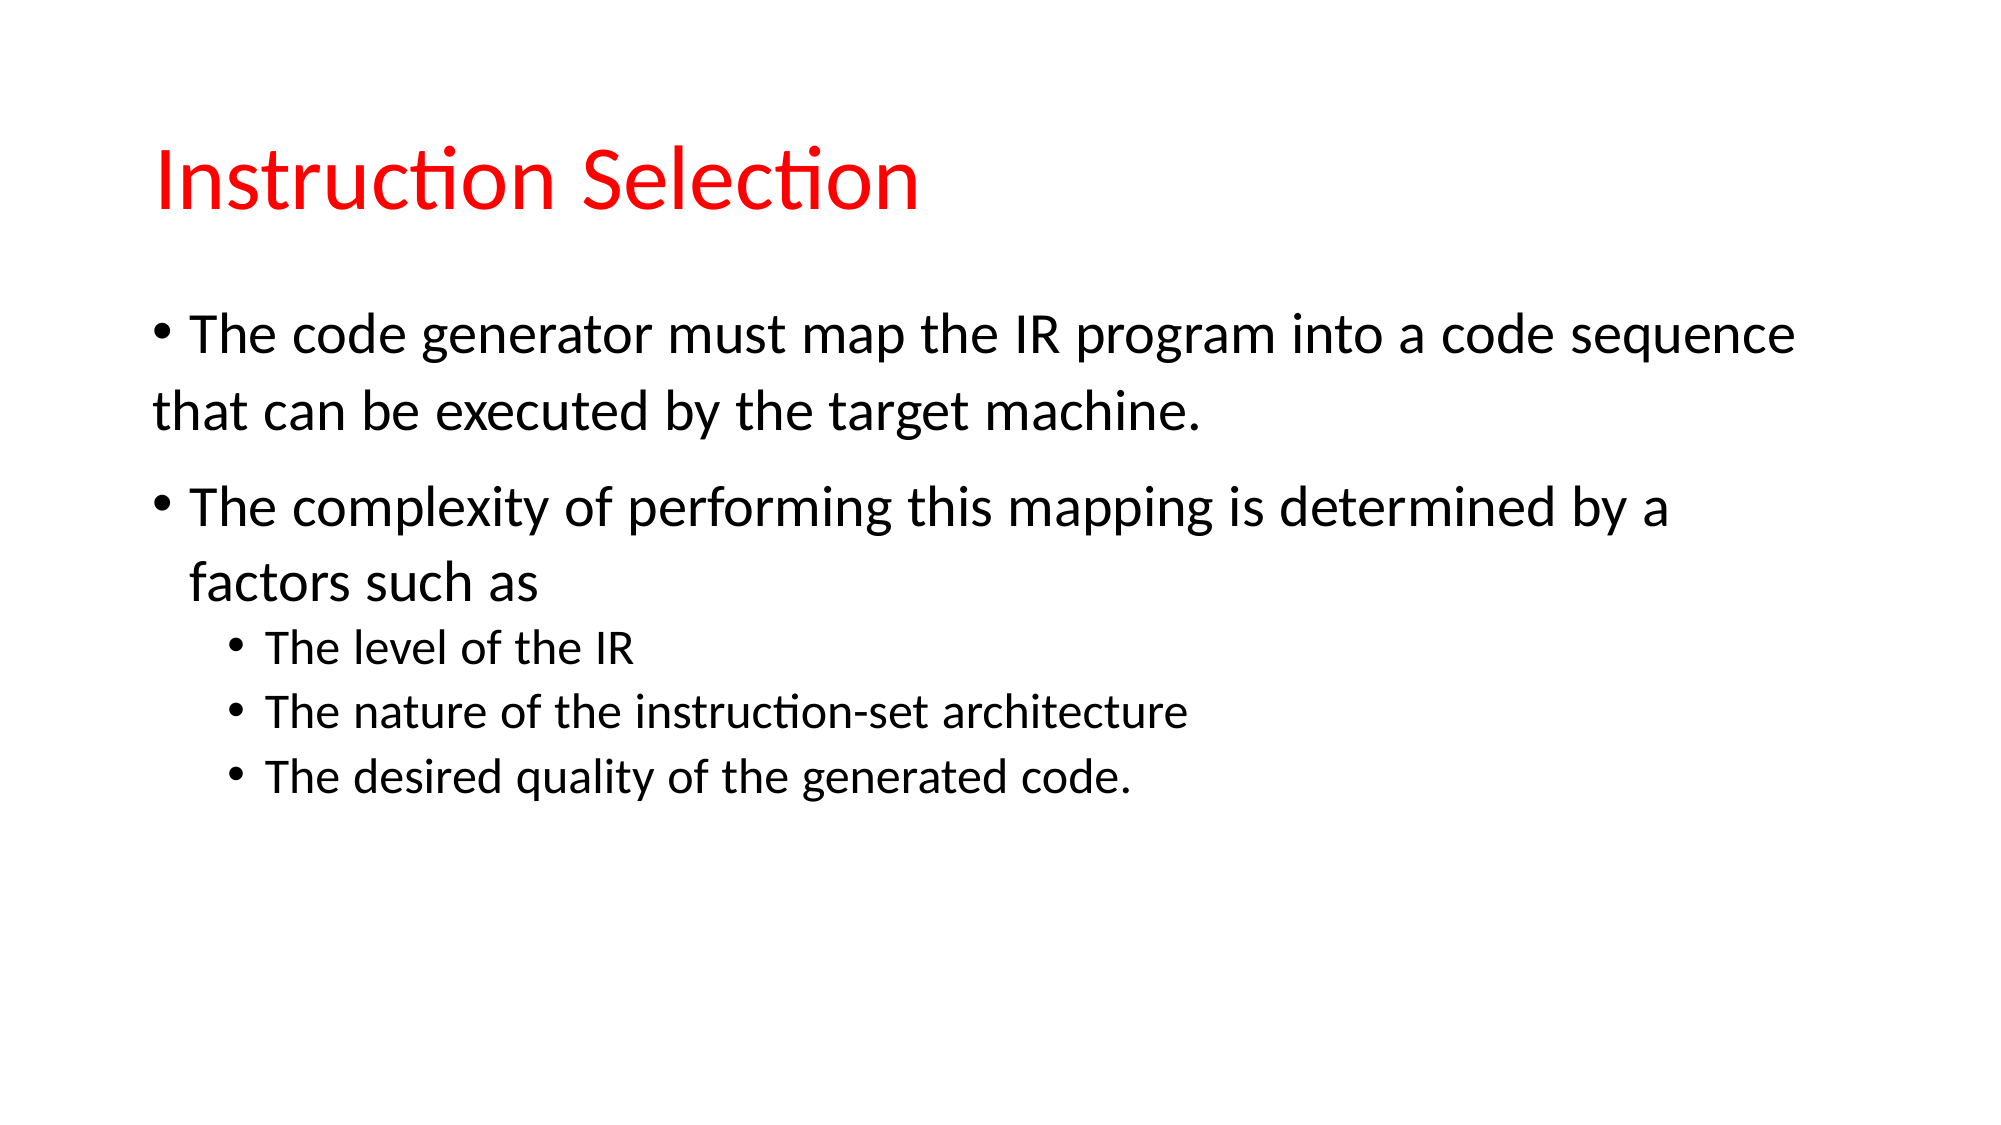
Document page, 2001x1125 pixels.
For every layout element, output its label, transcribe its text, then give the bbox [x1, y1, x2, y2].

title Instruction Selection [137, 59, 1863, 278]
text_box The code generator must map the IR program into a code sequence that can be executed by the target machine. The complexity of performing this mapping is determined by a factors such as The level of the IR The nature of the instruction-set architecture The desired quality of the generated code. [150, 288, 1838, 804]
